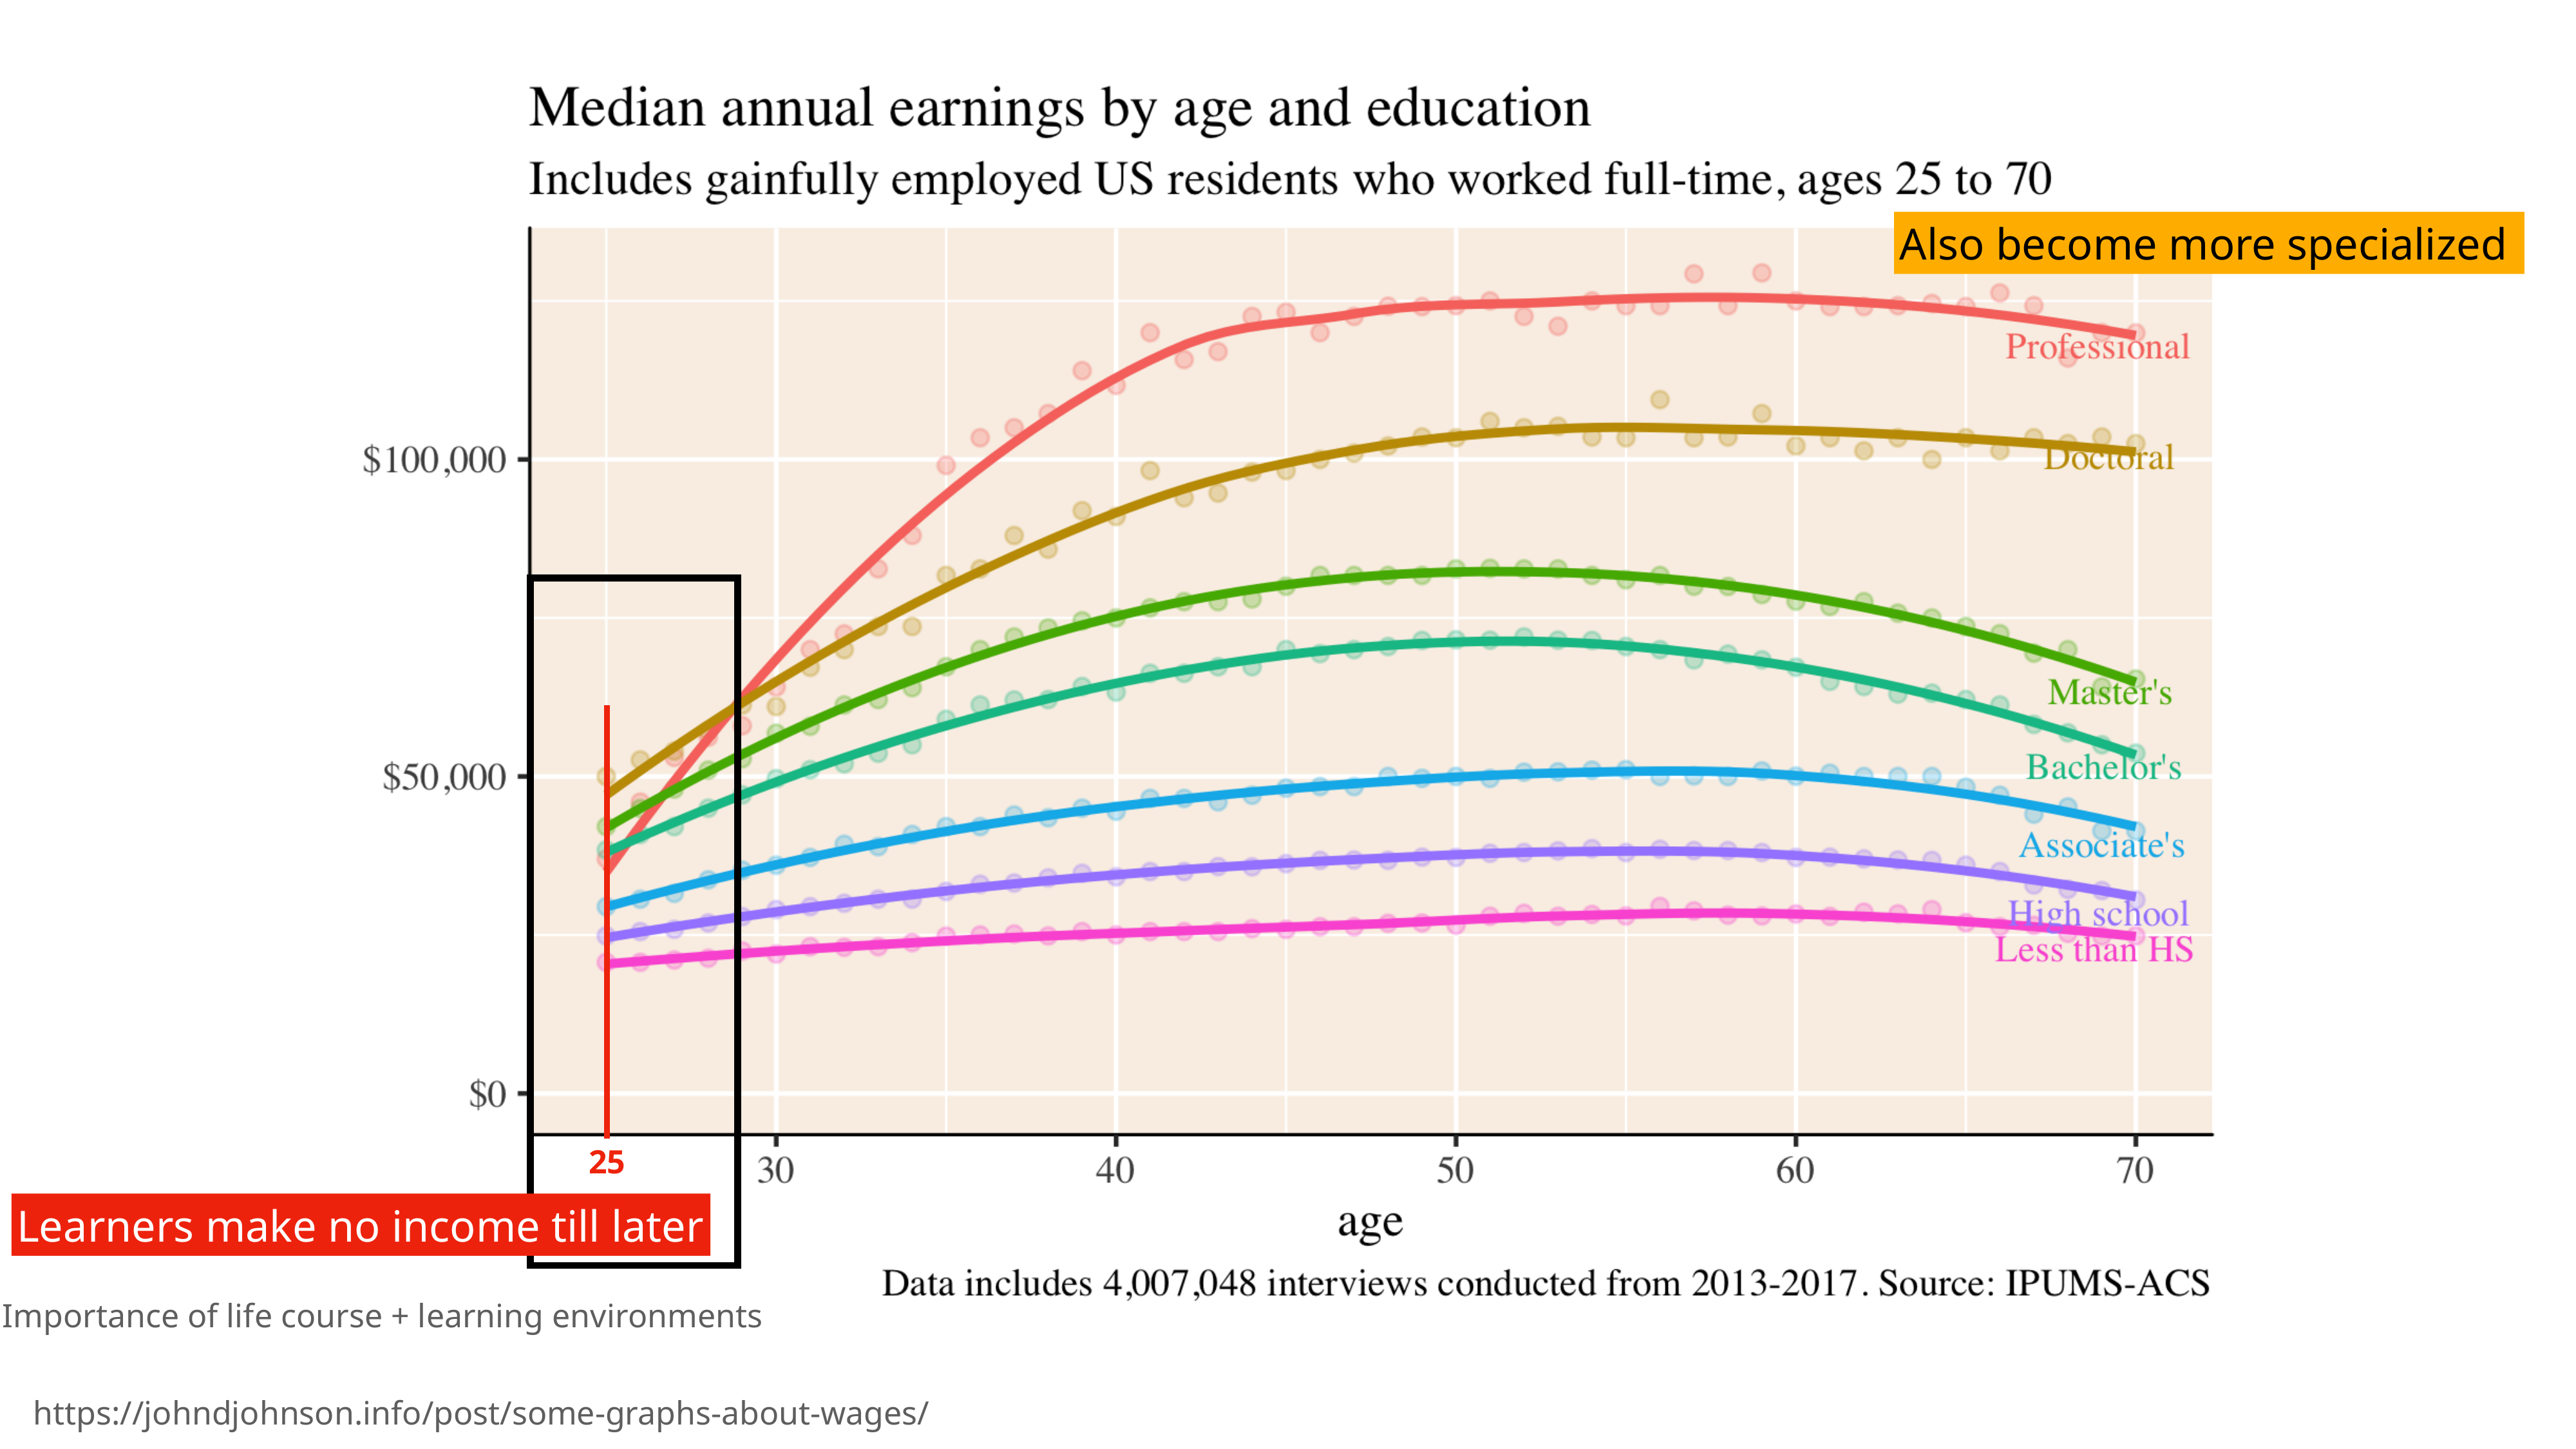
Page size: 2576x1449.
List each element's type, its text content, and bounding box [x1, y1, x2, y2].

text_box Importance of life course + learning environments [0, 1290, 769, 1340]
text_box Learners make no income till later [11, 1193, 339, 1256]
text_box Also become more specialized [2237, 211, 2524, 274]
text_box https://johndjohnson.info/post/some-graphs-about-wages/ [28, 1387, 935, 1437]
picture [339, 62, 2237, 1327]
